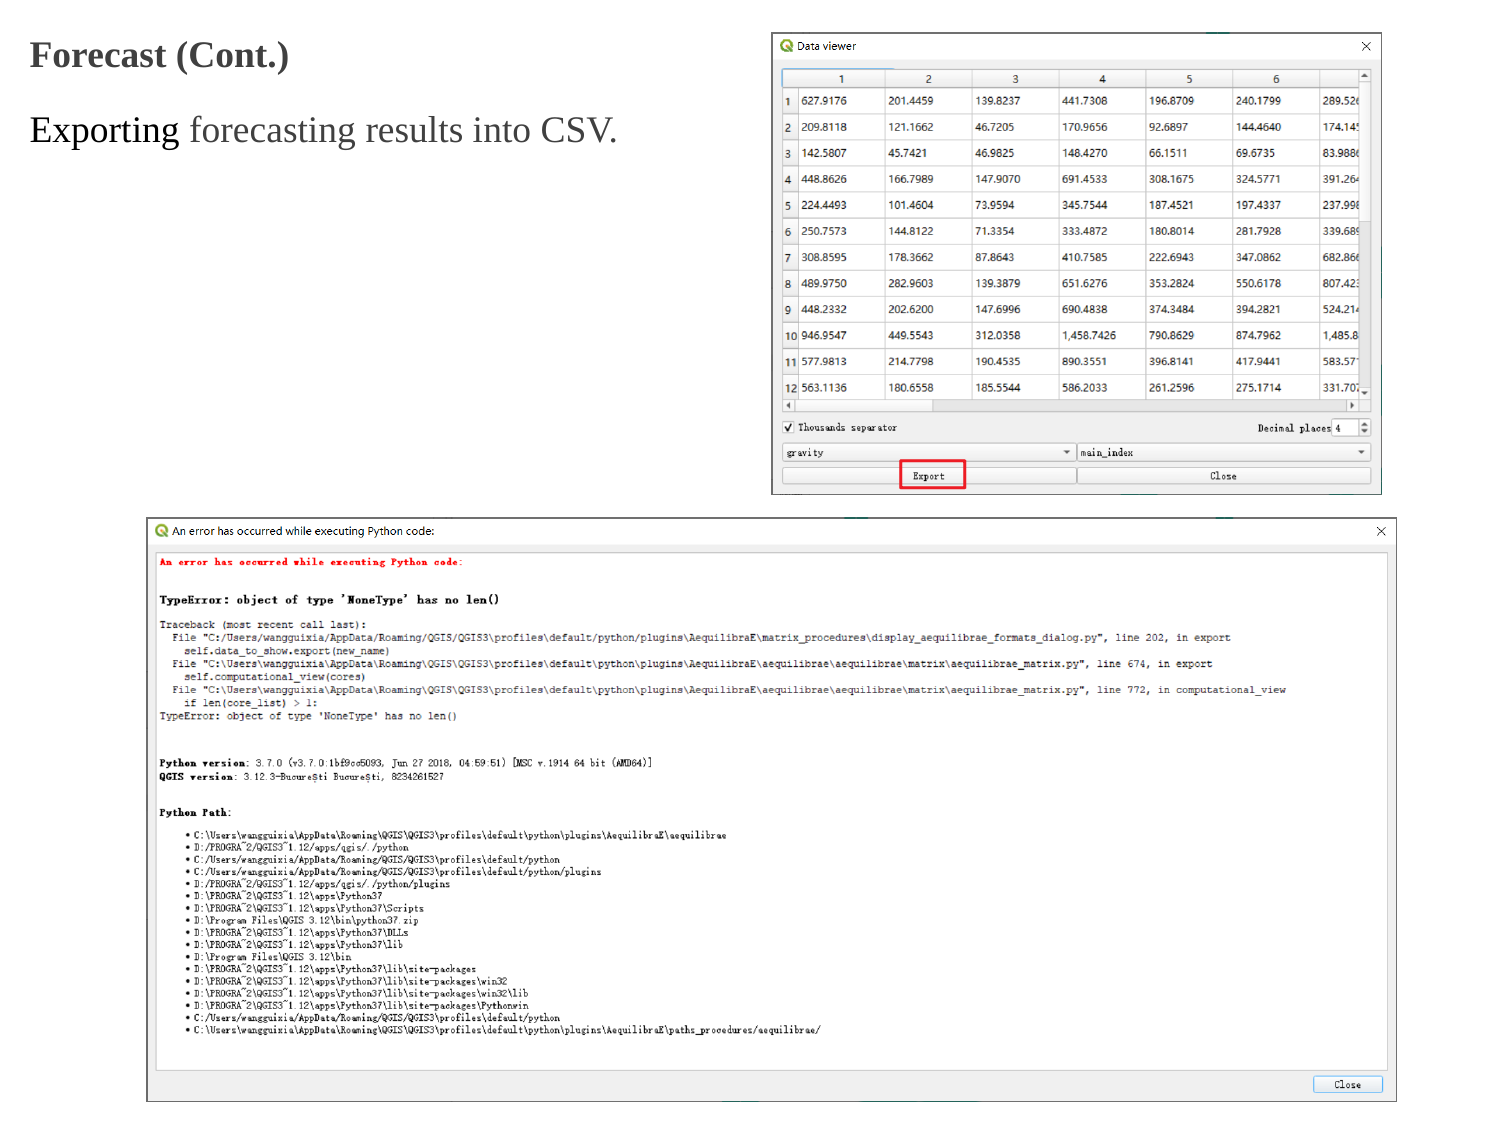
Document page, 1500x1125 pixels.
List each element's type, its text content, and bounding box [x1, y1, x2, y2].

text_box Exporting forecasting results into CSV. [14, 97, 771, 158]
text_box Forecast (Cont.) [14, 22, 623, 83]
picture [146, 517, 1397, 1102]
picture [771, 32, 1382, 495]
